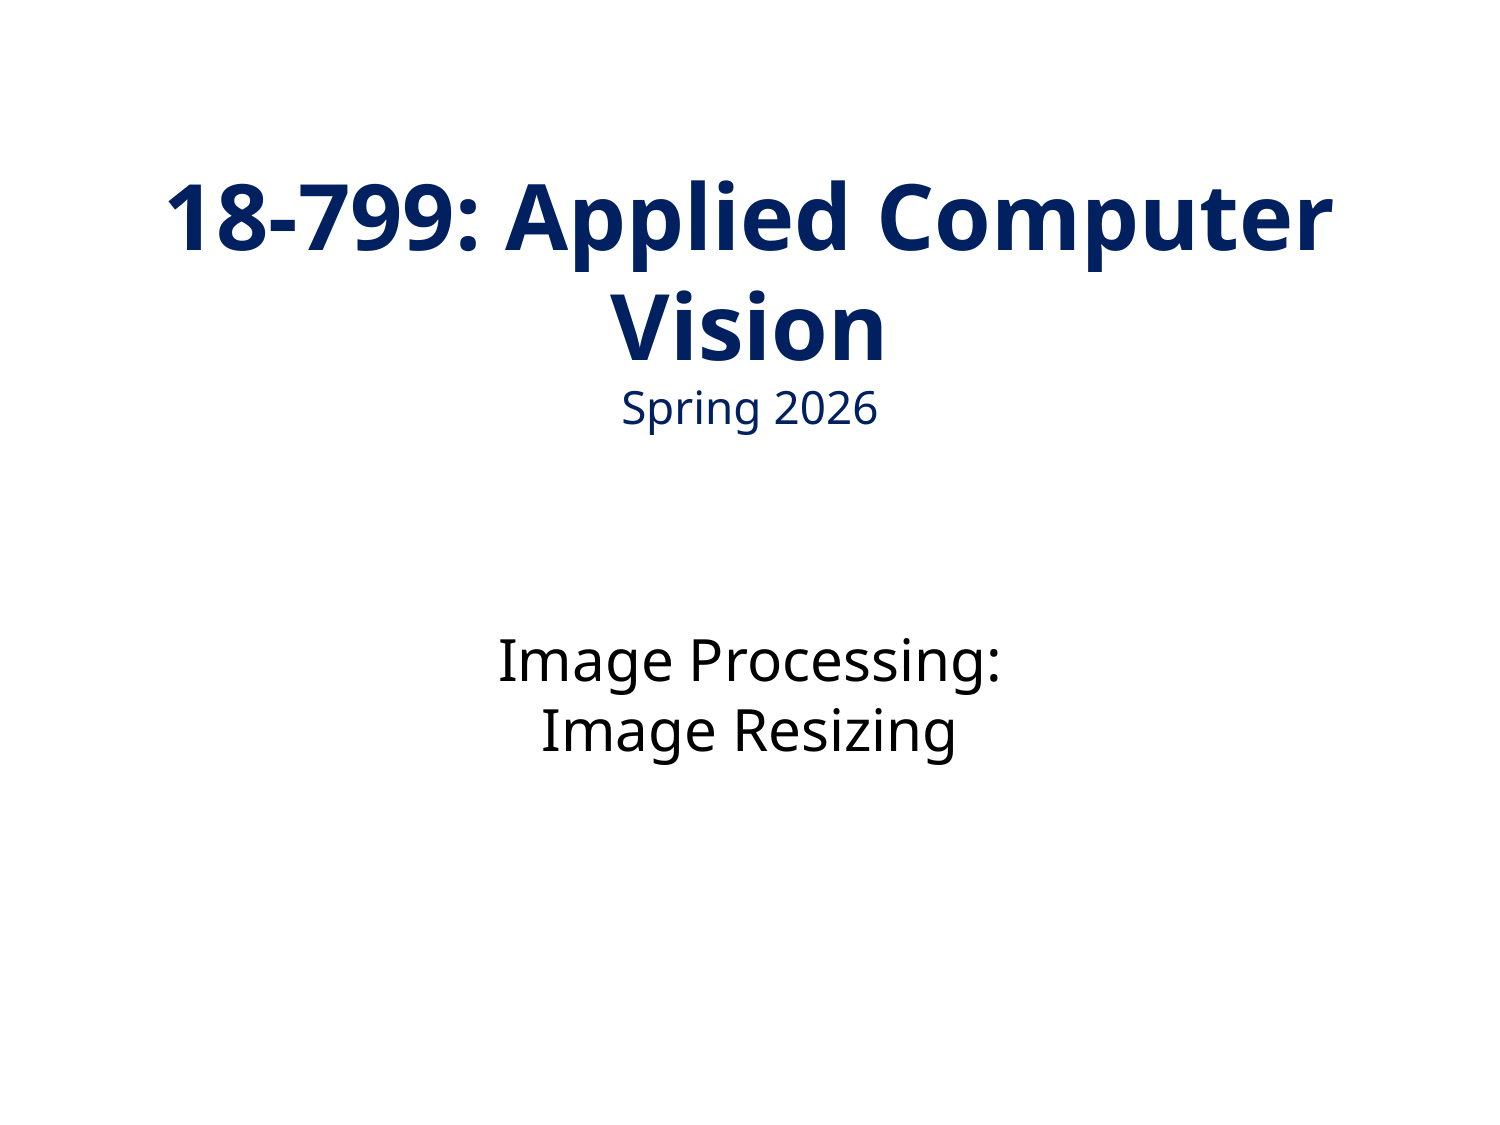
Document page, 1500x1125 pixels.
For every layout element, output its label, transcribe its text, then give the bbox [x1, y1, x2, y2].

title 18-799: Applied Computer Vision Spring 2026 [0, 125, 1500, 467]
text_box Image Processing: Image Resizing [374, 615, 1125, 771]
